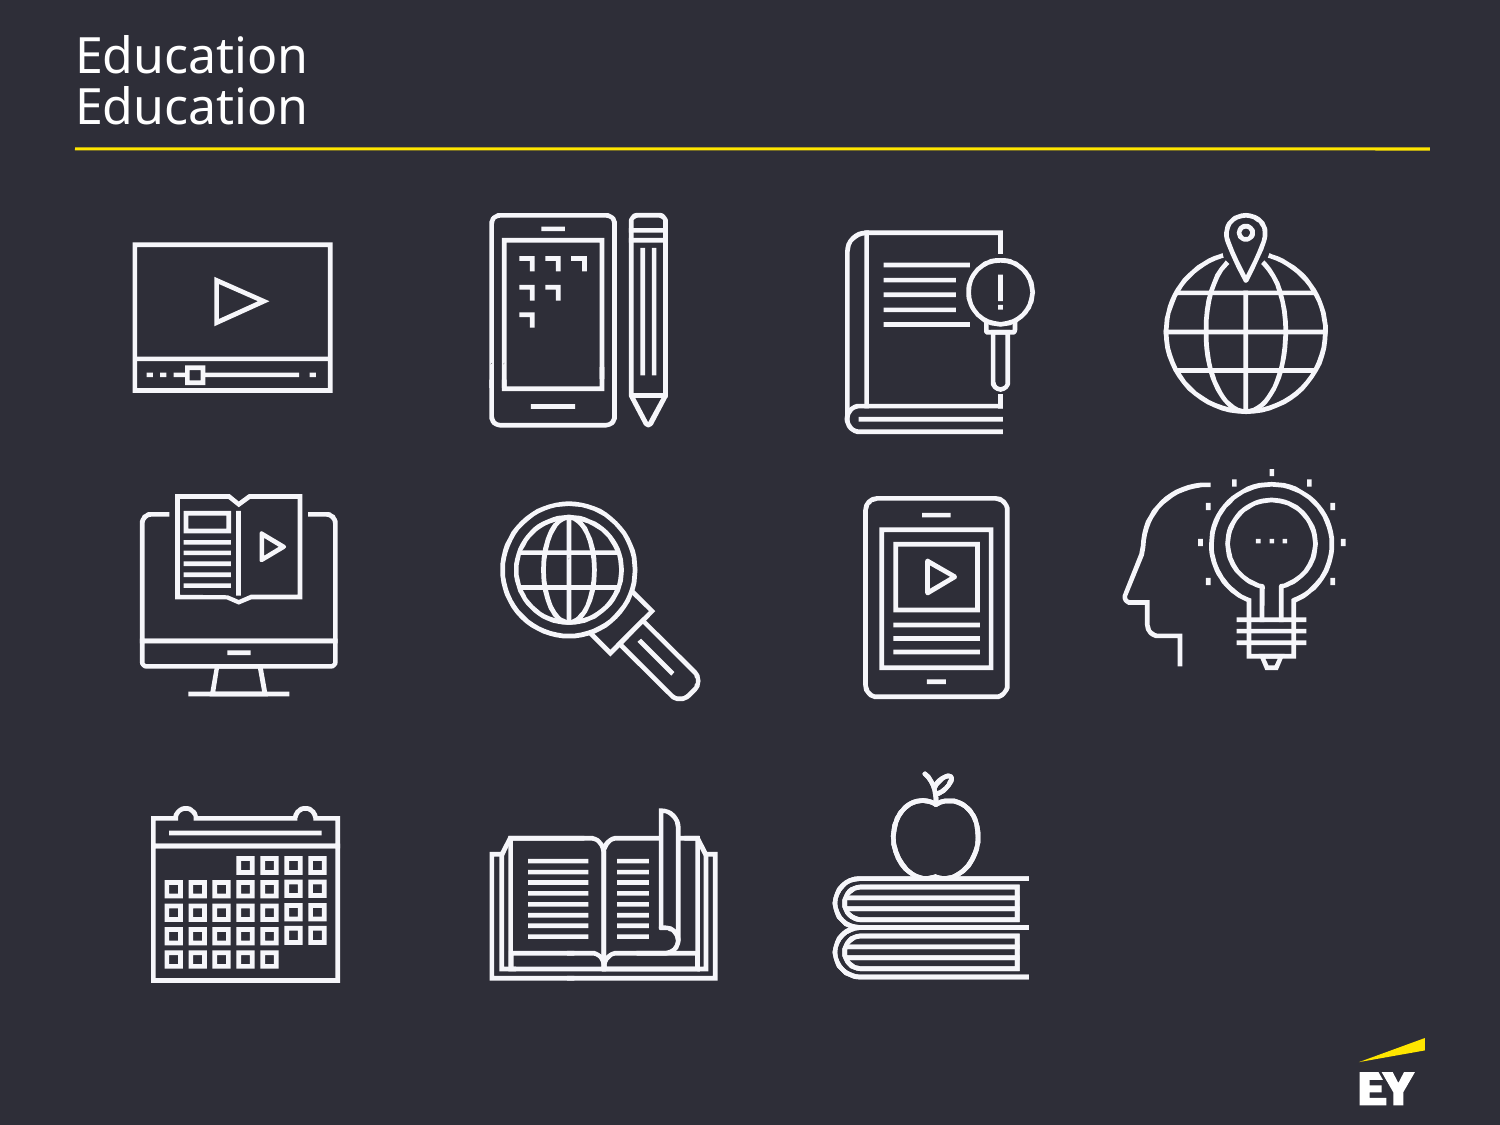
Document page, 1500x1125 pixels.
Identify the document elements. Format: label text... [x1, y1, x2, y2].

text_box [139, 493, 338, 697]
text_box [150, 805, 341, 983]
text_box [489, 212, 669, 428]
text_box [132, 242, 333, 394]
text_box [844, 230, 1036, 435]
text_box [832, 771, 1030, 980]
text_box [1122, 468, 1346, 671]
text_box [862, 495, 1010, 700]
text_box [1163, 212, 1329, 415]
title Education Education [75, 33, 1425, 131]
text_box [489, 808, 718, 981]
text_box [500, 501, 701, 702]
